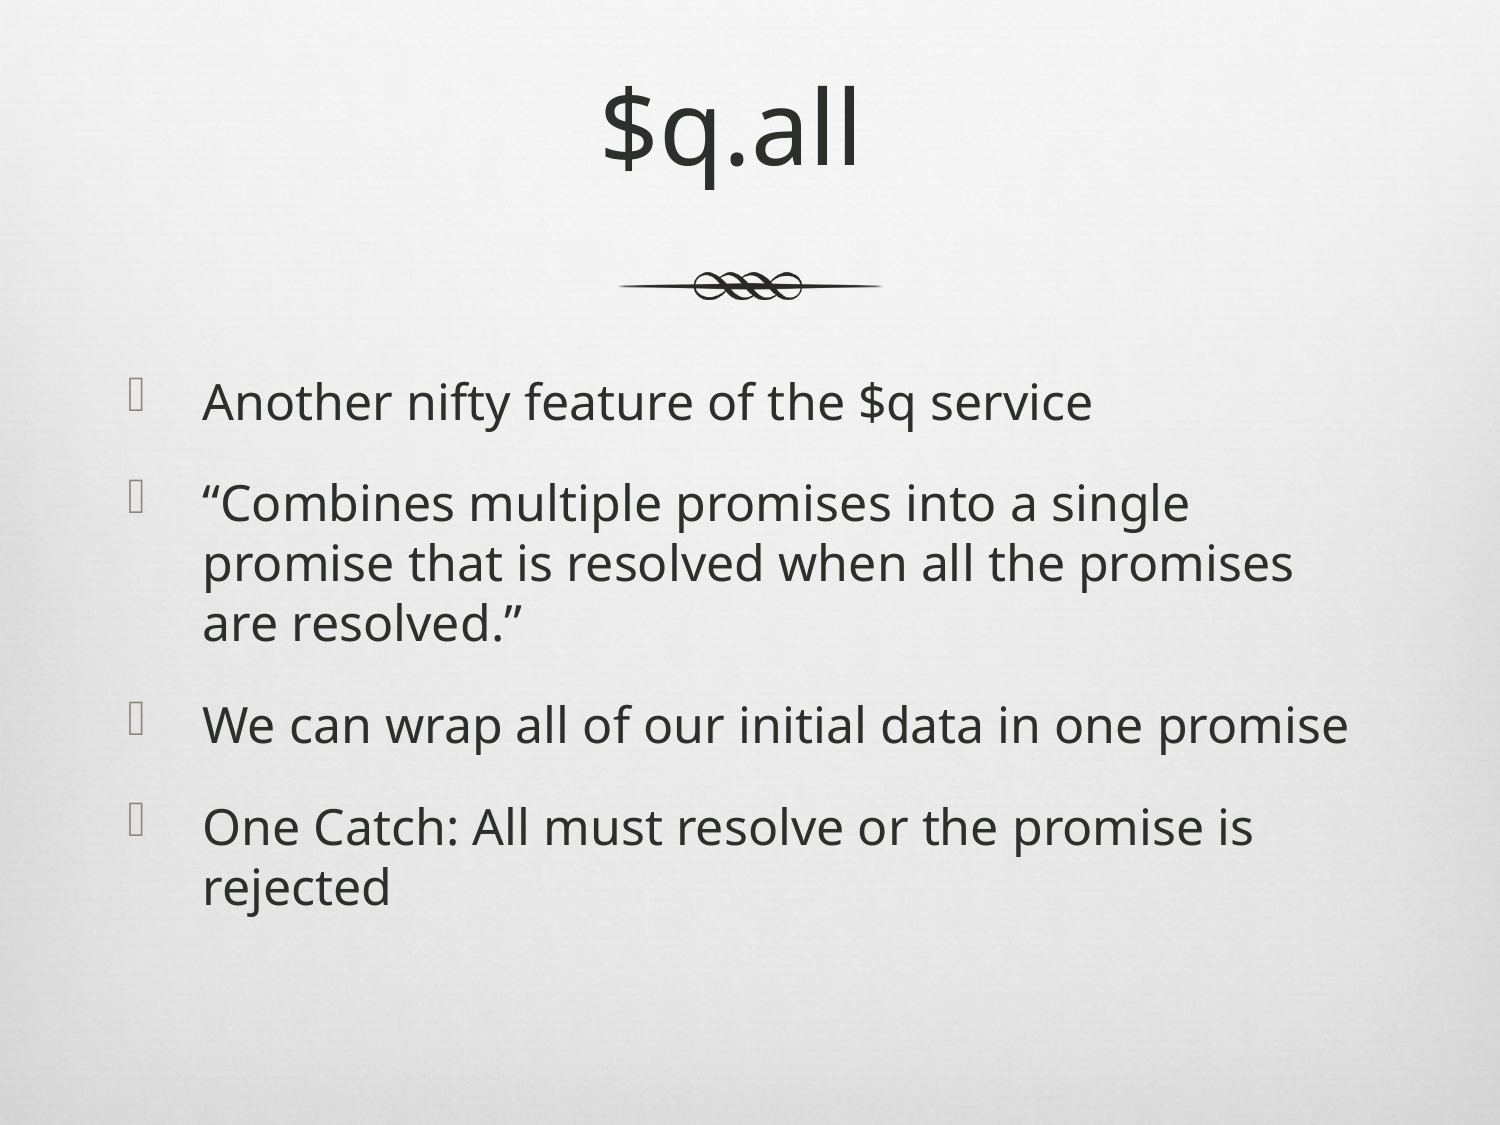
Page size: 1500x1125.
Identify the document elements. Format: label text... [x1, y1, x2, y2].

picture [615, 272, 885, 300]
list Another nifty feature of the $q service “Combines multiple promises into a single promise that is resolved when all the promises are resolved.” We can wrap all of our initial data in one promise One Catch: All must resolve or the promise is rejected [112, 362, 1388, 963]
title $q.all [112, 11, 1388, 236]
